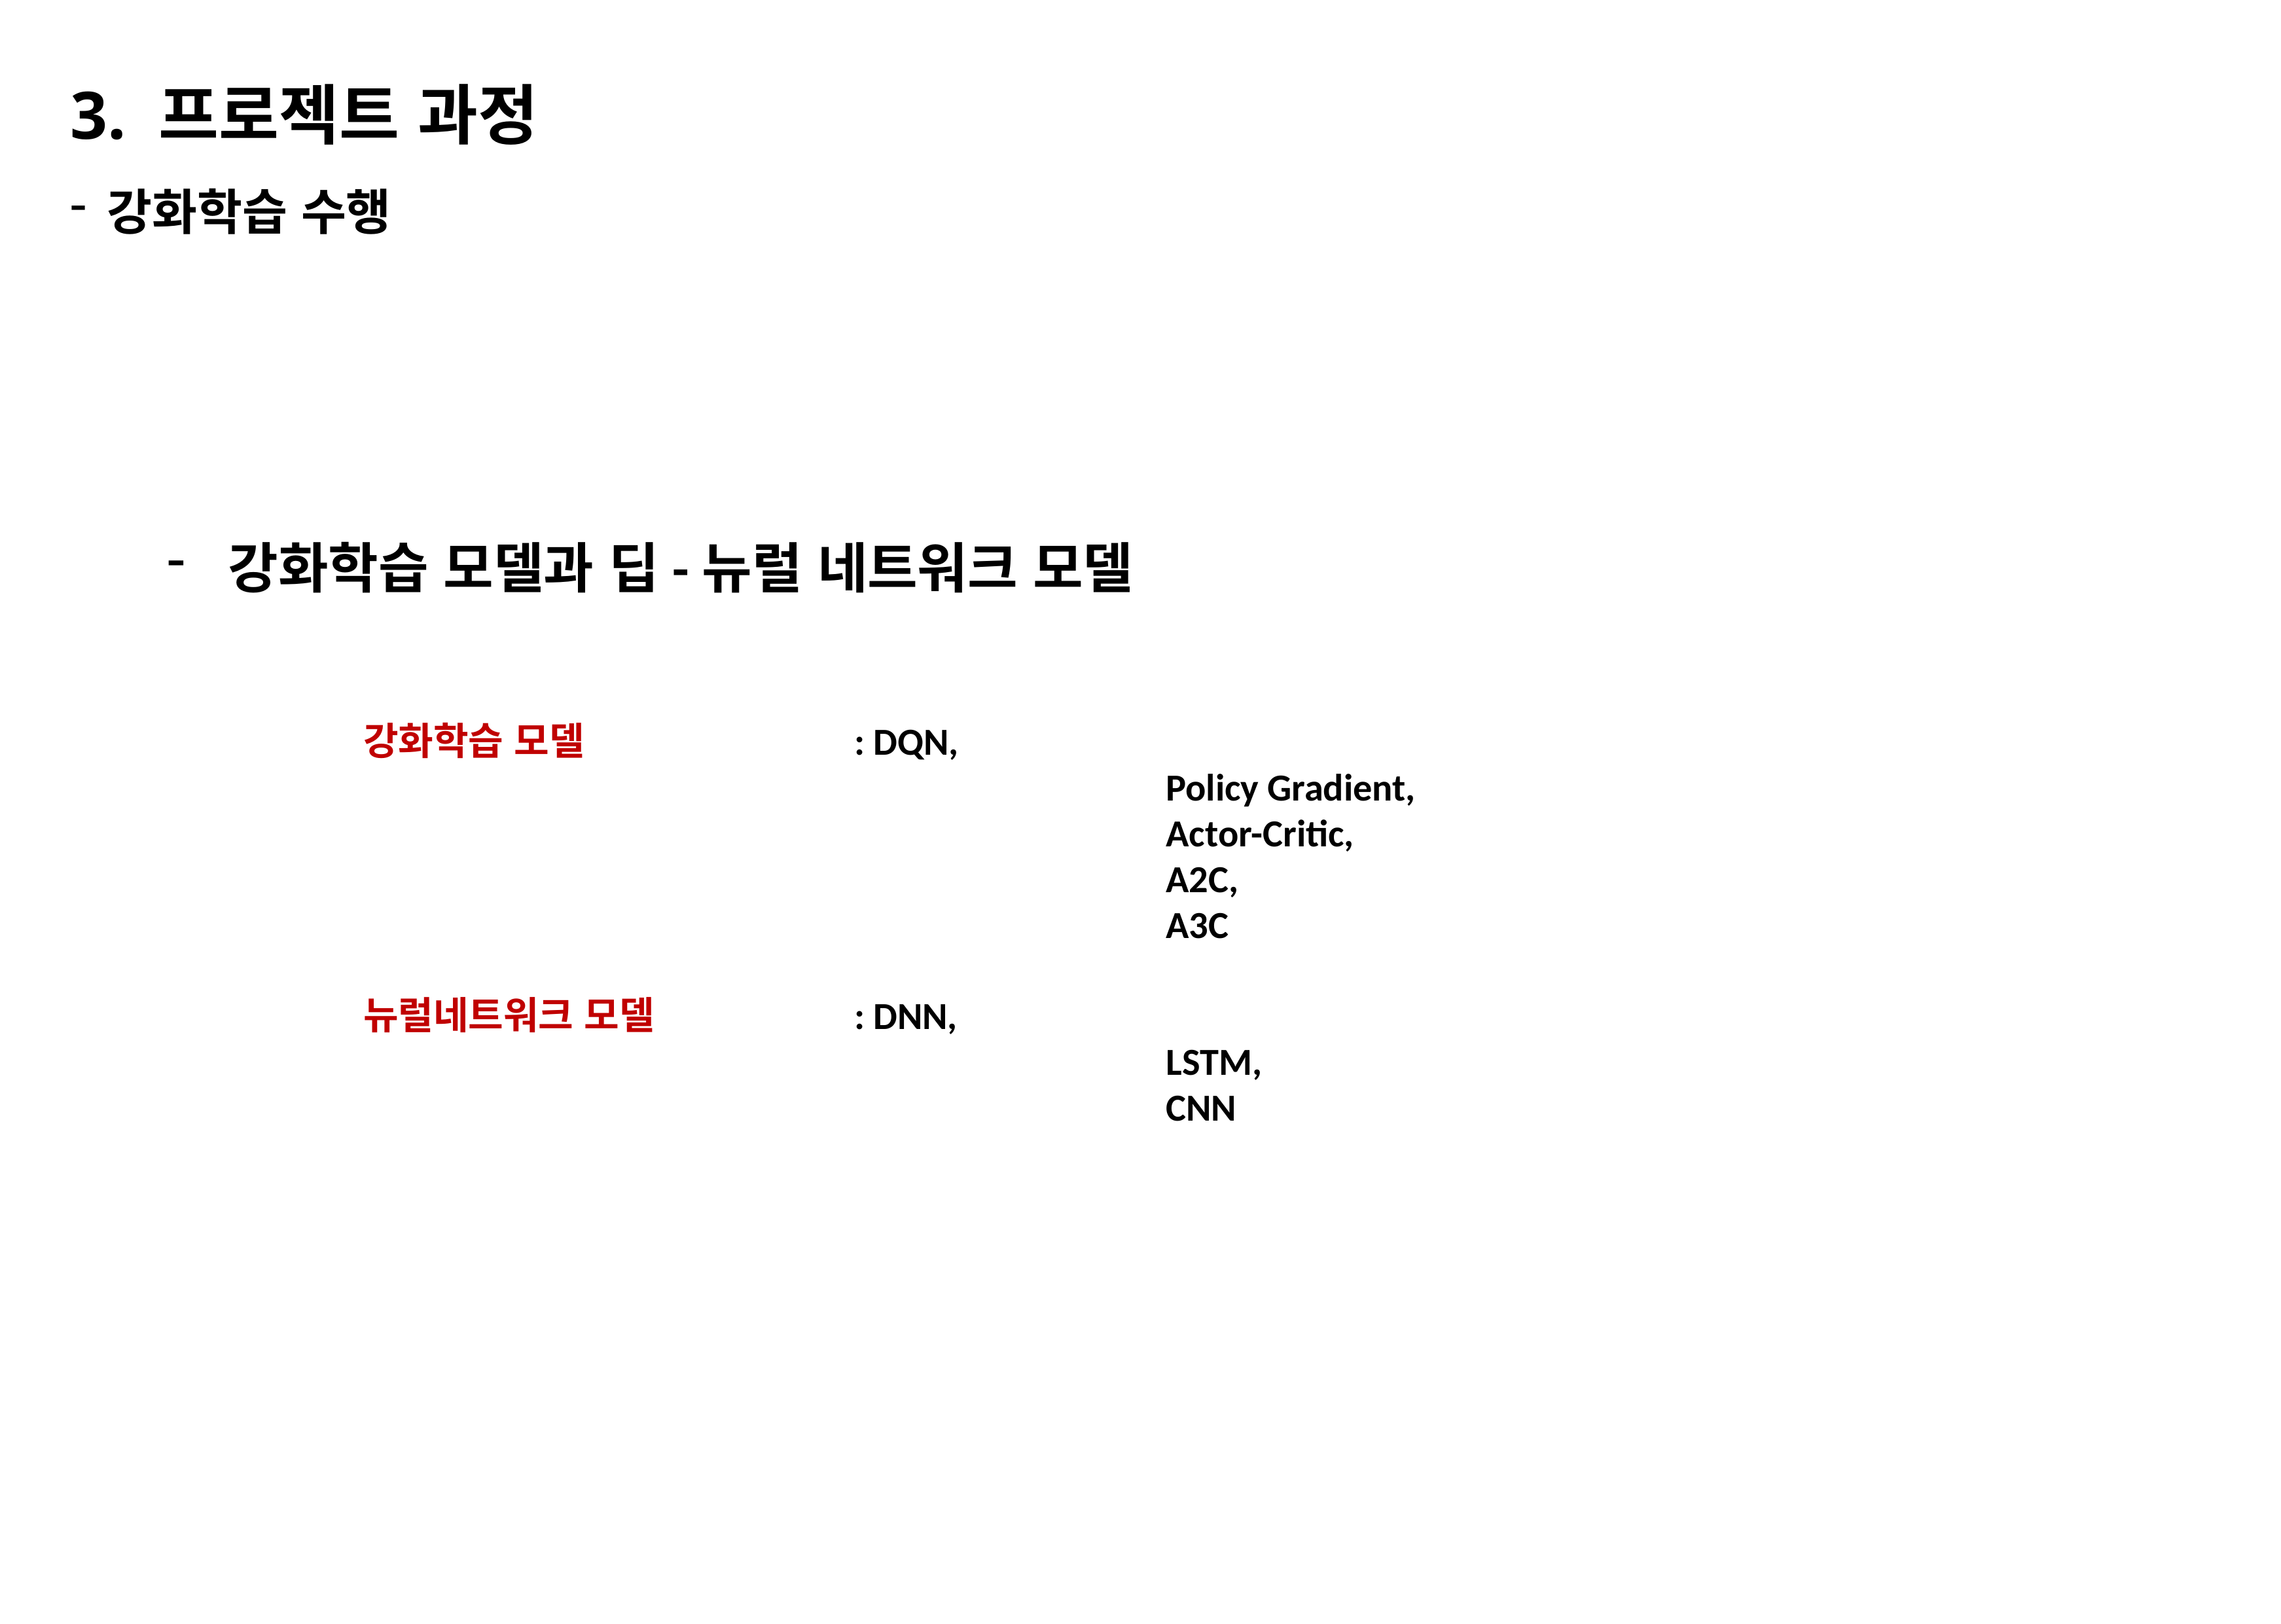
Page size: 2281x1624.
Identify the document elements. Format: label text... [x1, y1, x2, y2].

text_box 강화학습 모델과 딥-뉴럴 네트워크 모델 강화학습 모델 : DQN, Policy Gradient, Actor-Critic, A2C, A3C 뉴럴네트워크 모델 : DNN, LSTM, CNN [157, 528, 1434, 1134]
text_box 3. 프로젝트 과정 강화학습 수행 [60, 56, 1024, 245]
